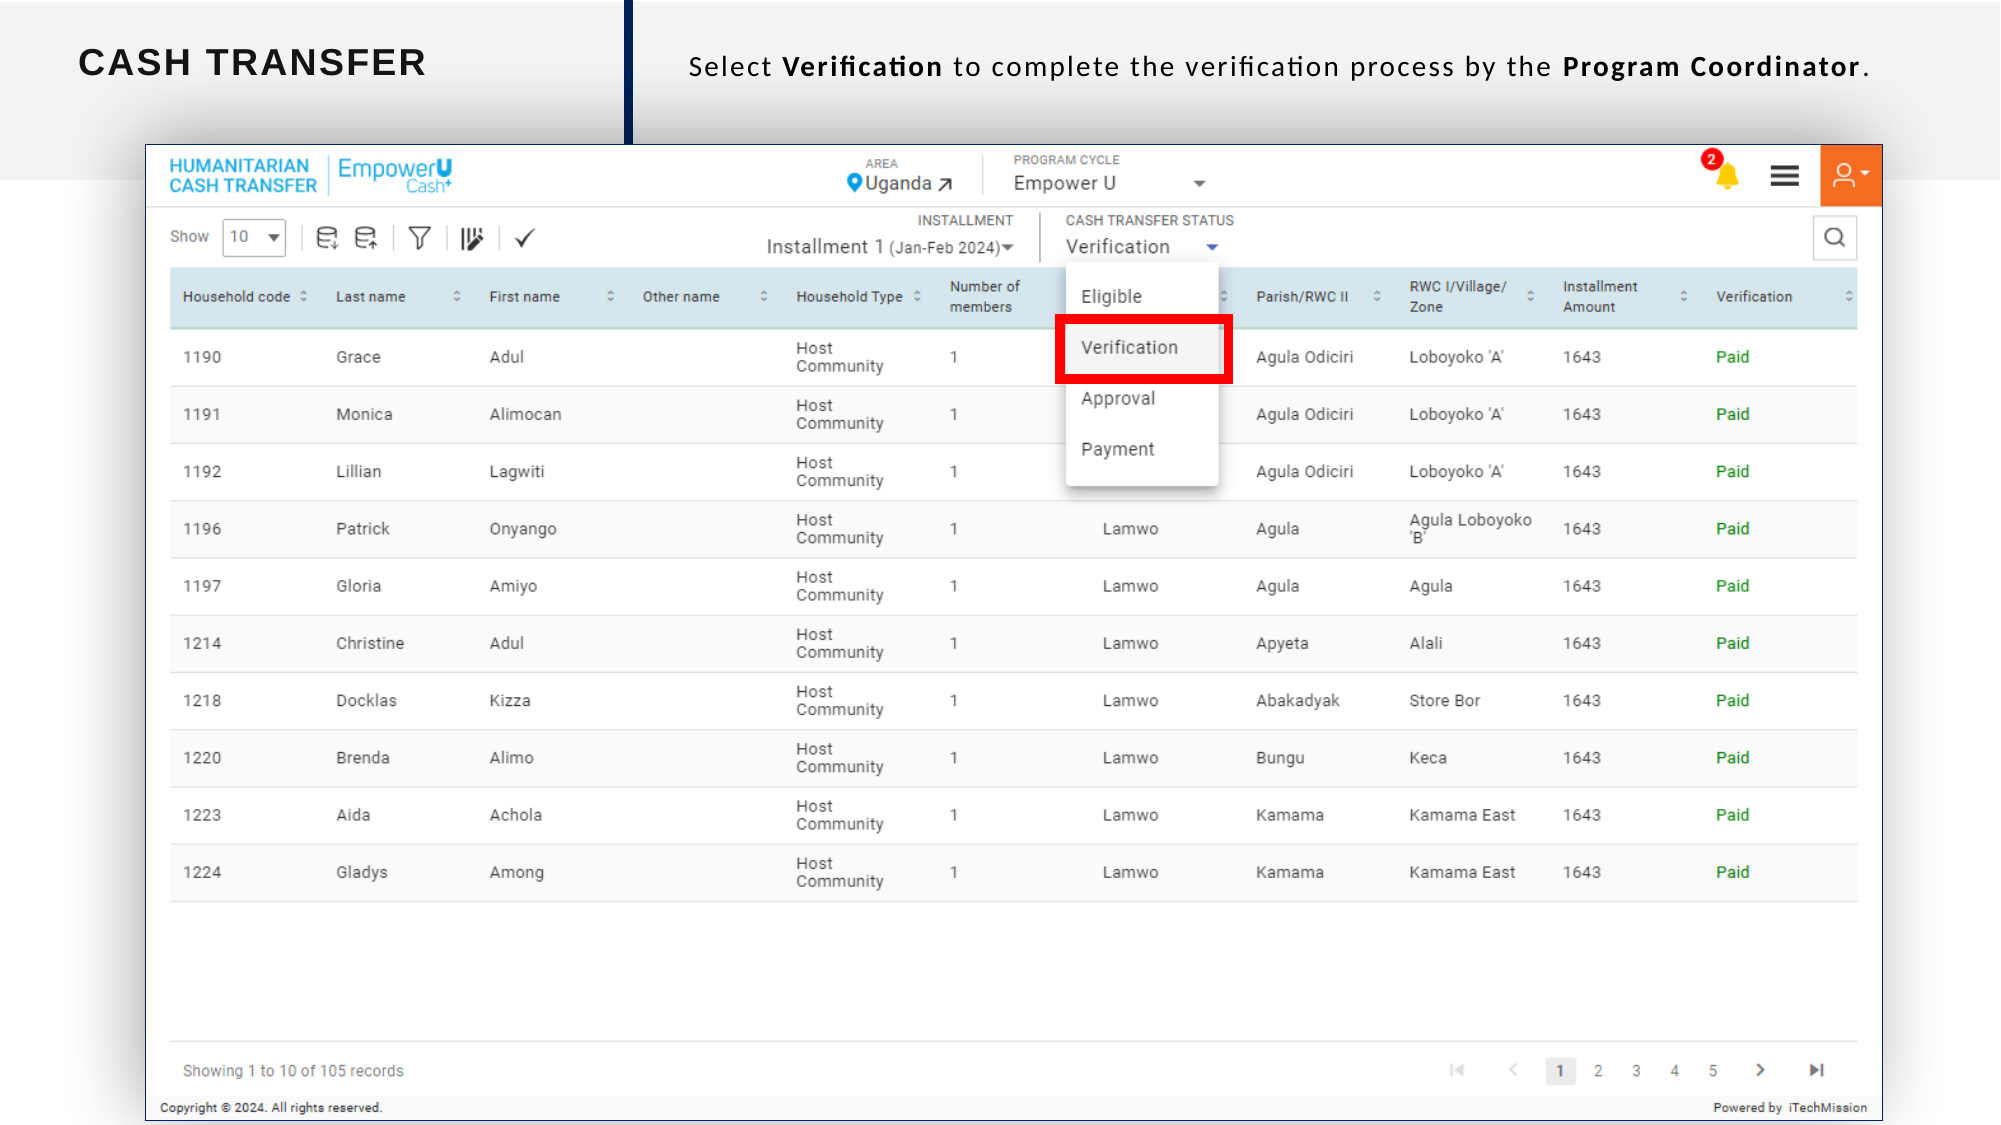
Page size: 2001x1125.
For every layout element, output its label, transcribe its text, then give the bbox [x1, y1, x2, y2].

text_box [0, 1, 624, 181]
picture [145, 144, 1884, 1121]
text_box [633, 1, 2000, 181]
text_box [624, 0, 633, 144]
text_box Select Verification to complete the verification process by the Program Coordinator. [673, 40, 1902, 90]
text_box CASH TRANSFER [63, 38, 585, 91]
